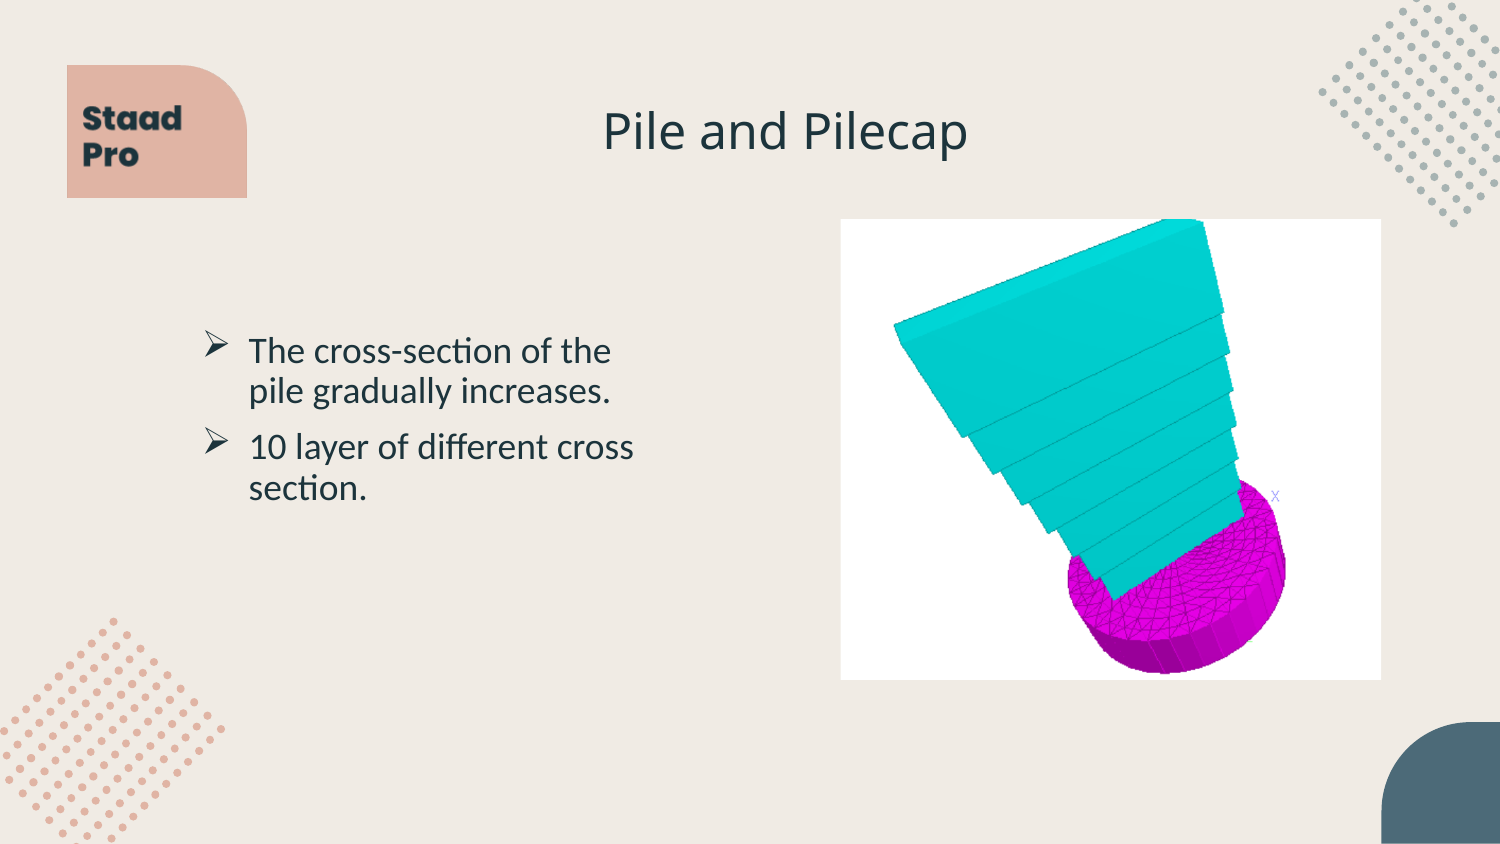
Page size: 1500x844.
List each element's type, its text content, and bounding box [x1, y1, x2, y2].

picture [60, 65, 251, 199]
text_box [1317, 0, 1500, 229]
picture [840, 219, 1382, 680]
text_box The cross-section of the pile gradually increases. 10 layer of different cross section. [149, 271, 660, 572]
title Pile and Pilecap [353, 99, 1218, 204]
